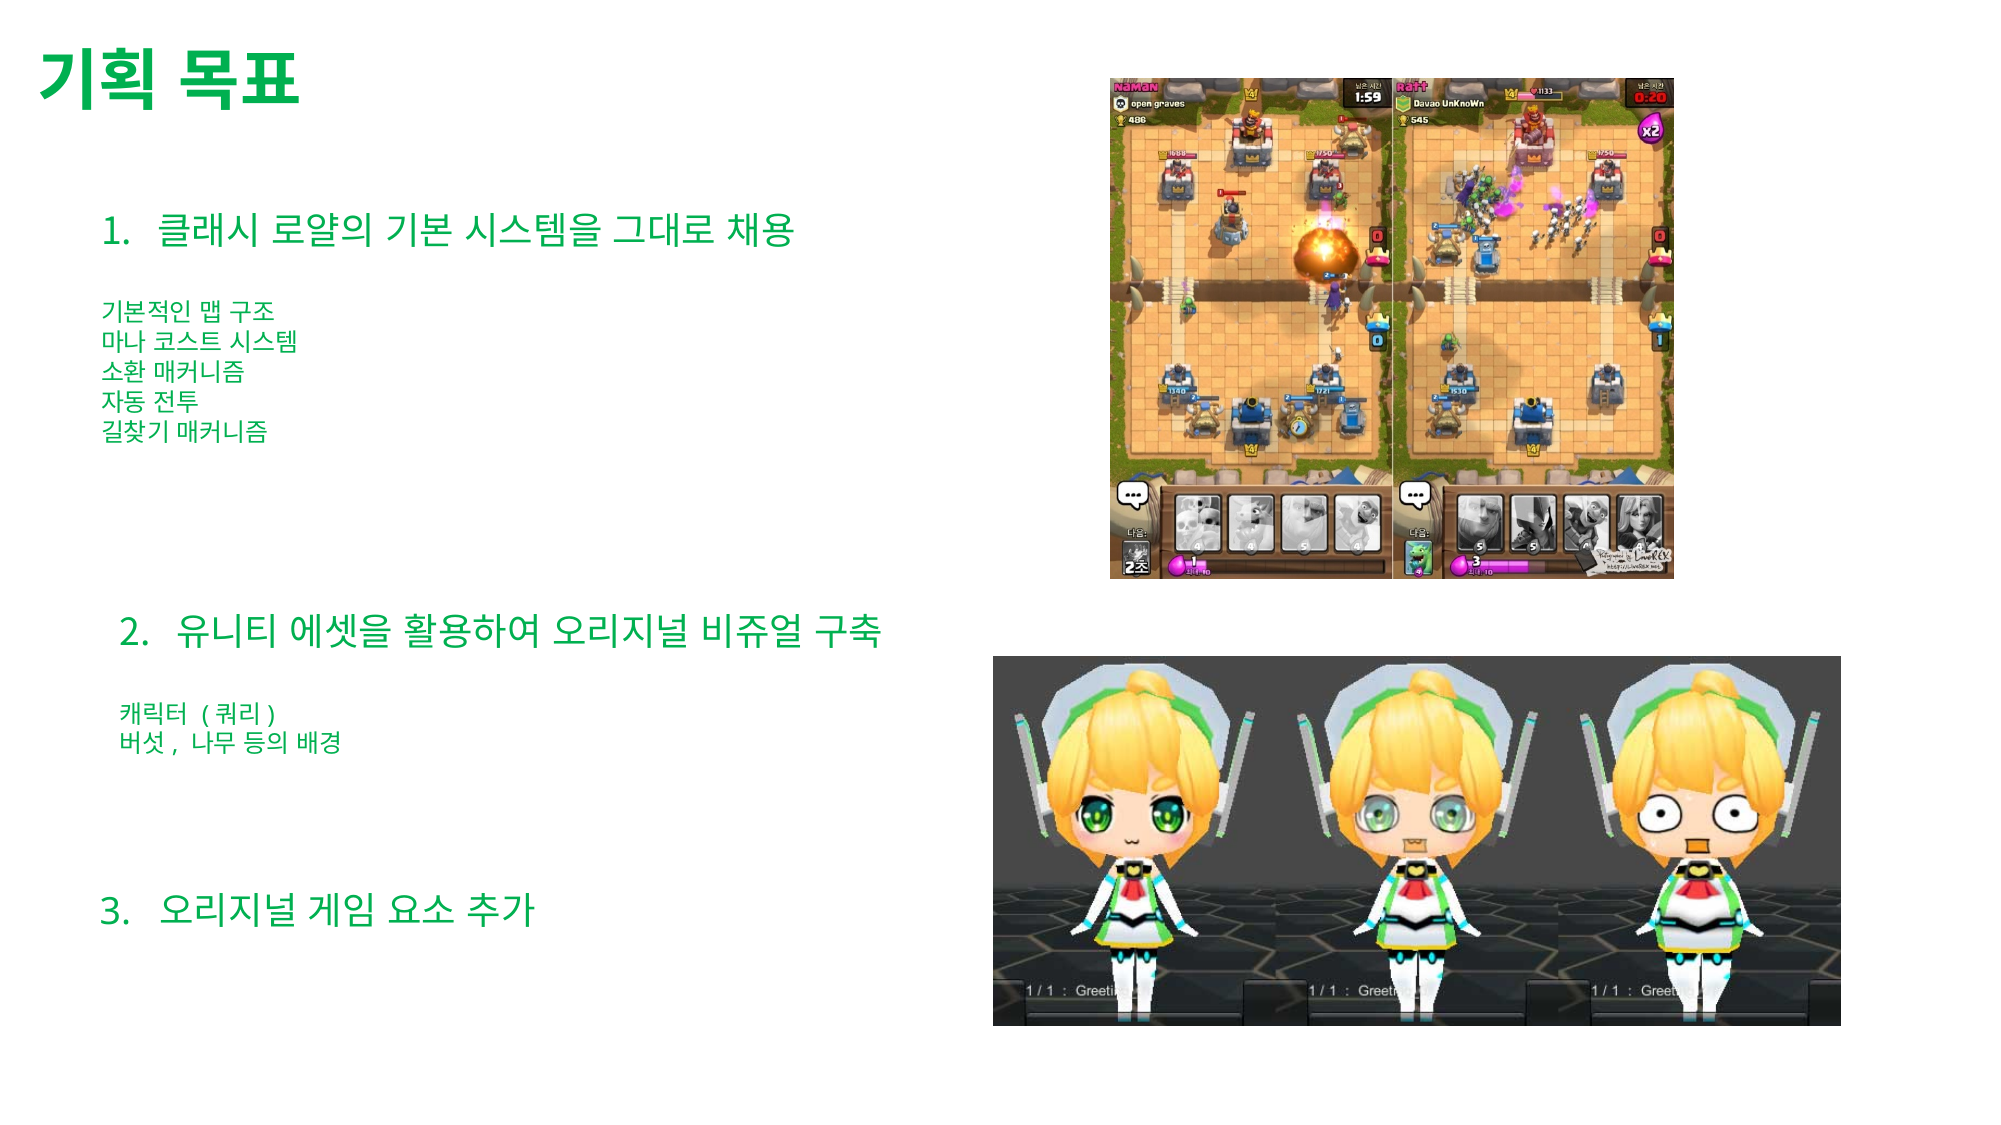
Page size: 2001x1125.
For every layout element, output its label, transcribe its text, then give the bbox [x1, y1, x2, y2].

picture [992, 656, 1841, 1026]
picture [1110, 78, 1674, 579]
text_box 3. 오리지널 게임 요소 추가 [84, 879, 552, 984]
text_box 기획 목표 [22, 31, 363, 126]
text_box 유니티 에셋을 활용하여 오리지널 비쥬얼 구축 캐릭터 (쿼리) 버섯, 나무 등의 배경 [105, 600, 900, 811]
text_box 클래시 로얄의 기본 시스템을 그대로 채용 기본적인 맵 구조 마나 코스트 시스템 소환 매커니즘 자동 전투 길찾기 매커니즘 [86, 199, 812, 454]
